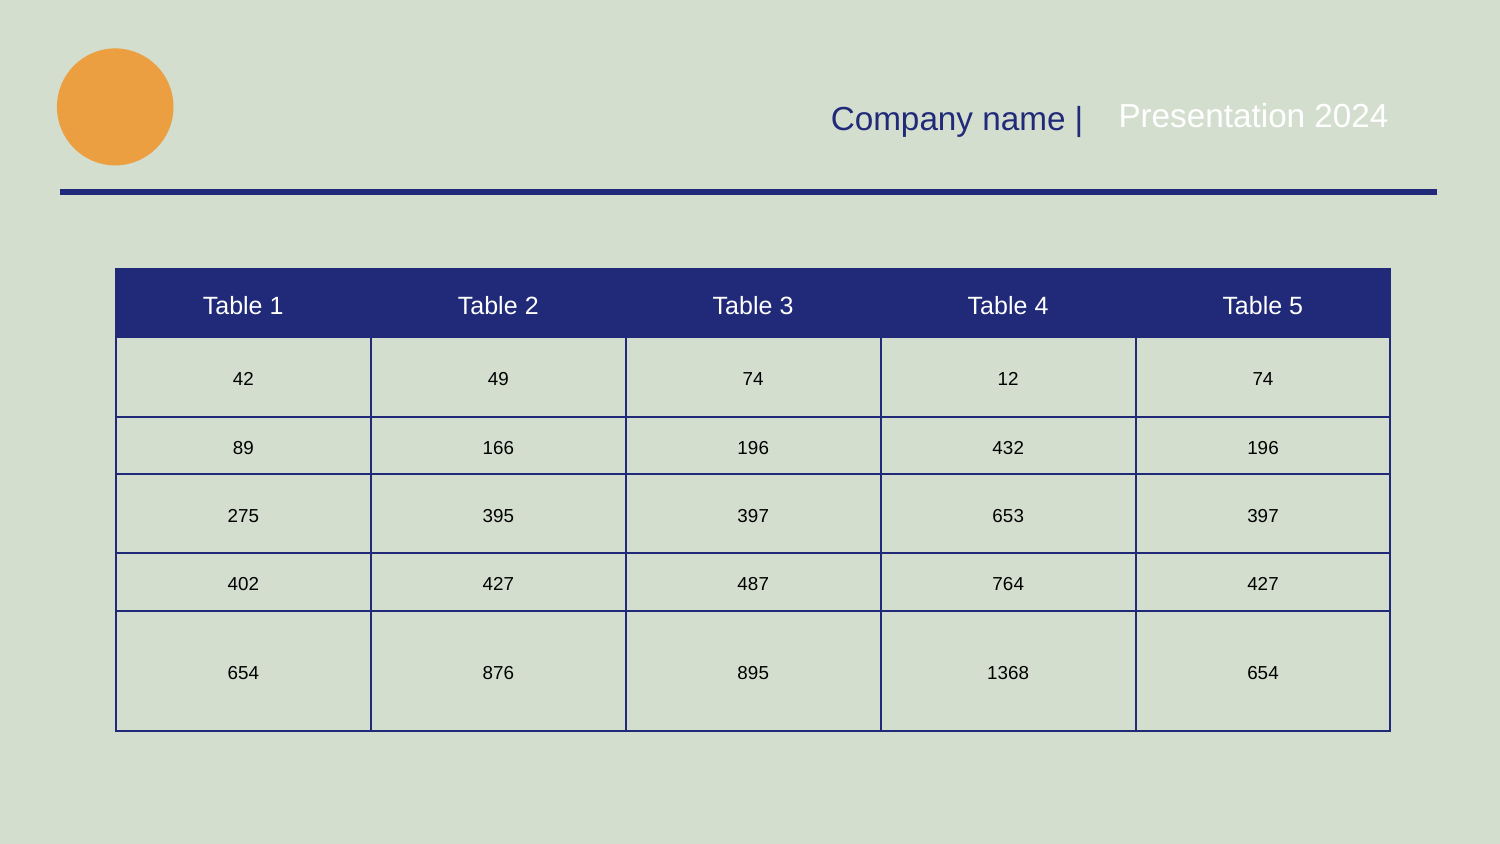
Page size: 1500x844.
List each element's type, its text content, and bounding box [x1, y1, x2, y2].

table_cell 764 [882, 554, 1135, 610]
table_cell 653 [882, 475, 1135, 552]
table_cell 895 [627, 612, 880, 730]
table_cell 432 [882, 418, 1135, 473]
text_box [830, 82, 1429, 127]
table_cell 275 [117, 475, 370, 552]
table_cell 395 [372, 475, 625, 552]
table_cell 42 [117, 338, 370, 416]
table_cell 12 [882, 338, 1135, 416]
table_cell 654 [1137, 612, 1389, 730]
table_cell 196 [627, 418, 880, 473]
table_cell 74 [627, 338, 880, 416]
table_cell 89 [117, 418, 370, 473]
table_cell 402 [117, 554, 370, 610]
table_cell 427 [1137, 554, 1389, 610]
table_header Table 1 [117, 270, 370, 336]
table_header Table 4 [882, 270, 1135, 336]
table_cell 166 [372, 418, 625, 473]
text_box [53, 0, 307, 287]
table_cell 196 [1137, 418, 1389, 473]
table_cell 49 [372, 338, 625, 416]
table_cell 74 [1137, 338, 1389, 416]
table_cell 427 [372, 554, 625, 610]
table_header Table 5 [1137, 270, 1389, 336]
table_cell 876 [372, 612, 625, 730]
table_cell 1368 [882, 612, 1135, 730]
table_cell 397 [1137, 475, 1389, 552]
table_cell 487 [627, 554, 880, 610]
table_cell 654 [117, 612, 370, 730]
table_header Table 2 [372, 270, 625, 336]
table_cell 397 [627, 475, 880, 552]
table_header Table 3 [627, 270, 880, 336]
